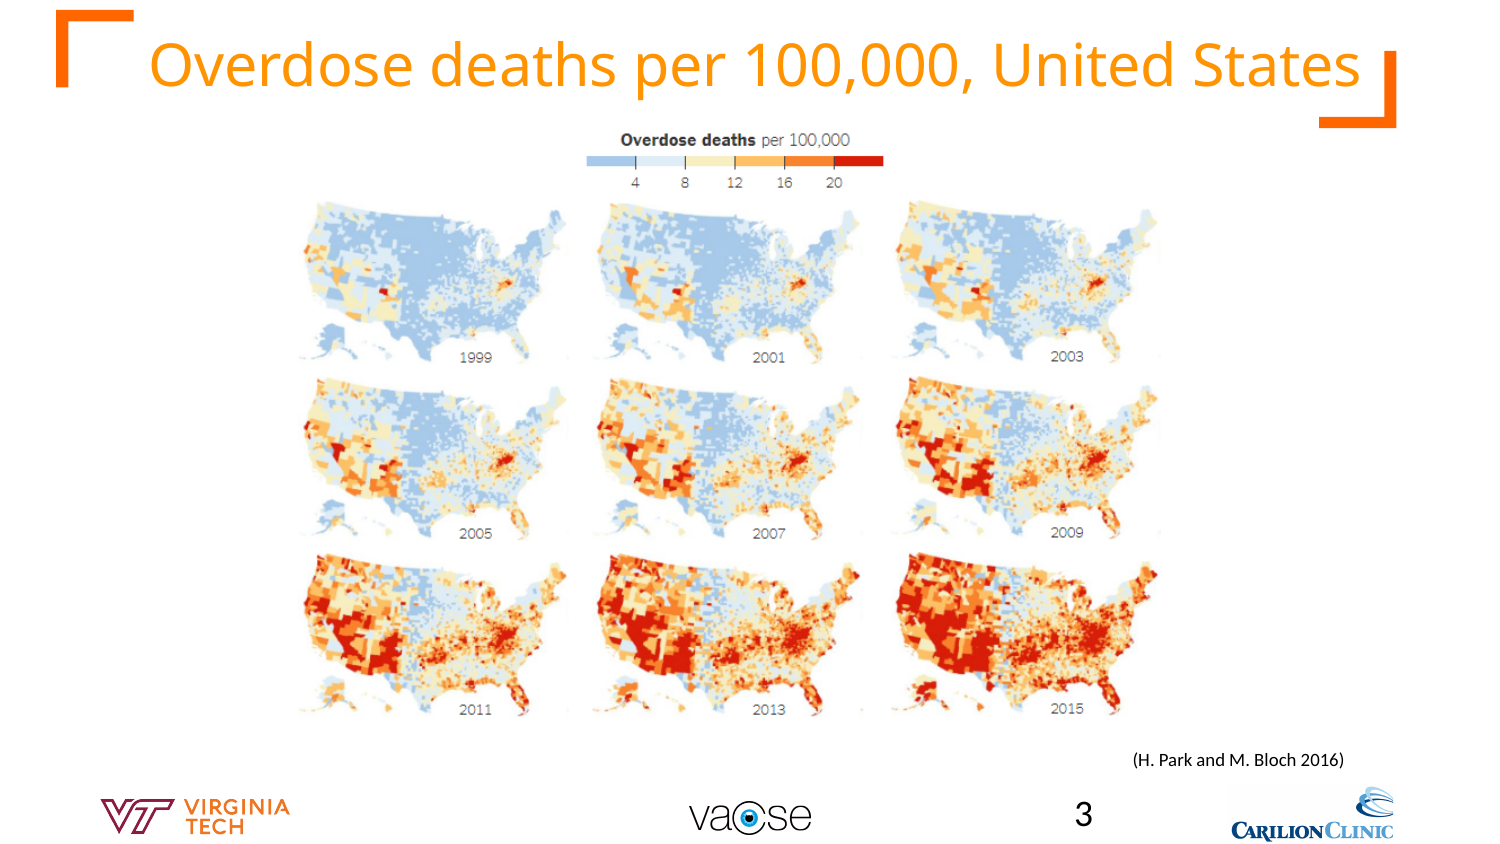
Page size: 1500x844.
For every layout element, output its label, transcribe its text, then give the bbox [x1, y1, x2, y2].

slide_number 3 [1059, 782, 1397, 827]
title Overdose deaths per 100,000, United States [133, 4, 1397, 130]
picture [1227, 827, 1397, 844]
picture [73, 768, 318, 844]
text_box (H. Park and M. Bloch 2016) [1117, 740, 1360, 778]
picture [689, 801, 811, 835]
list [298, 129, 1180, 743]
